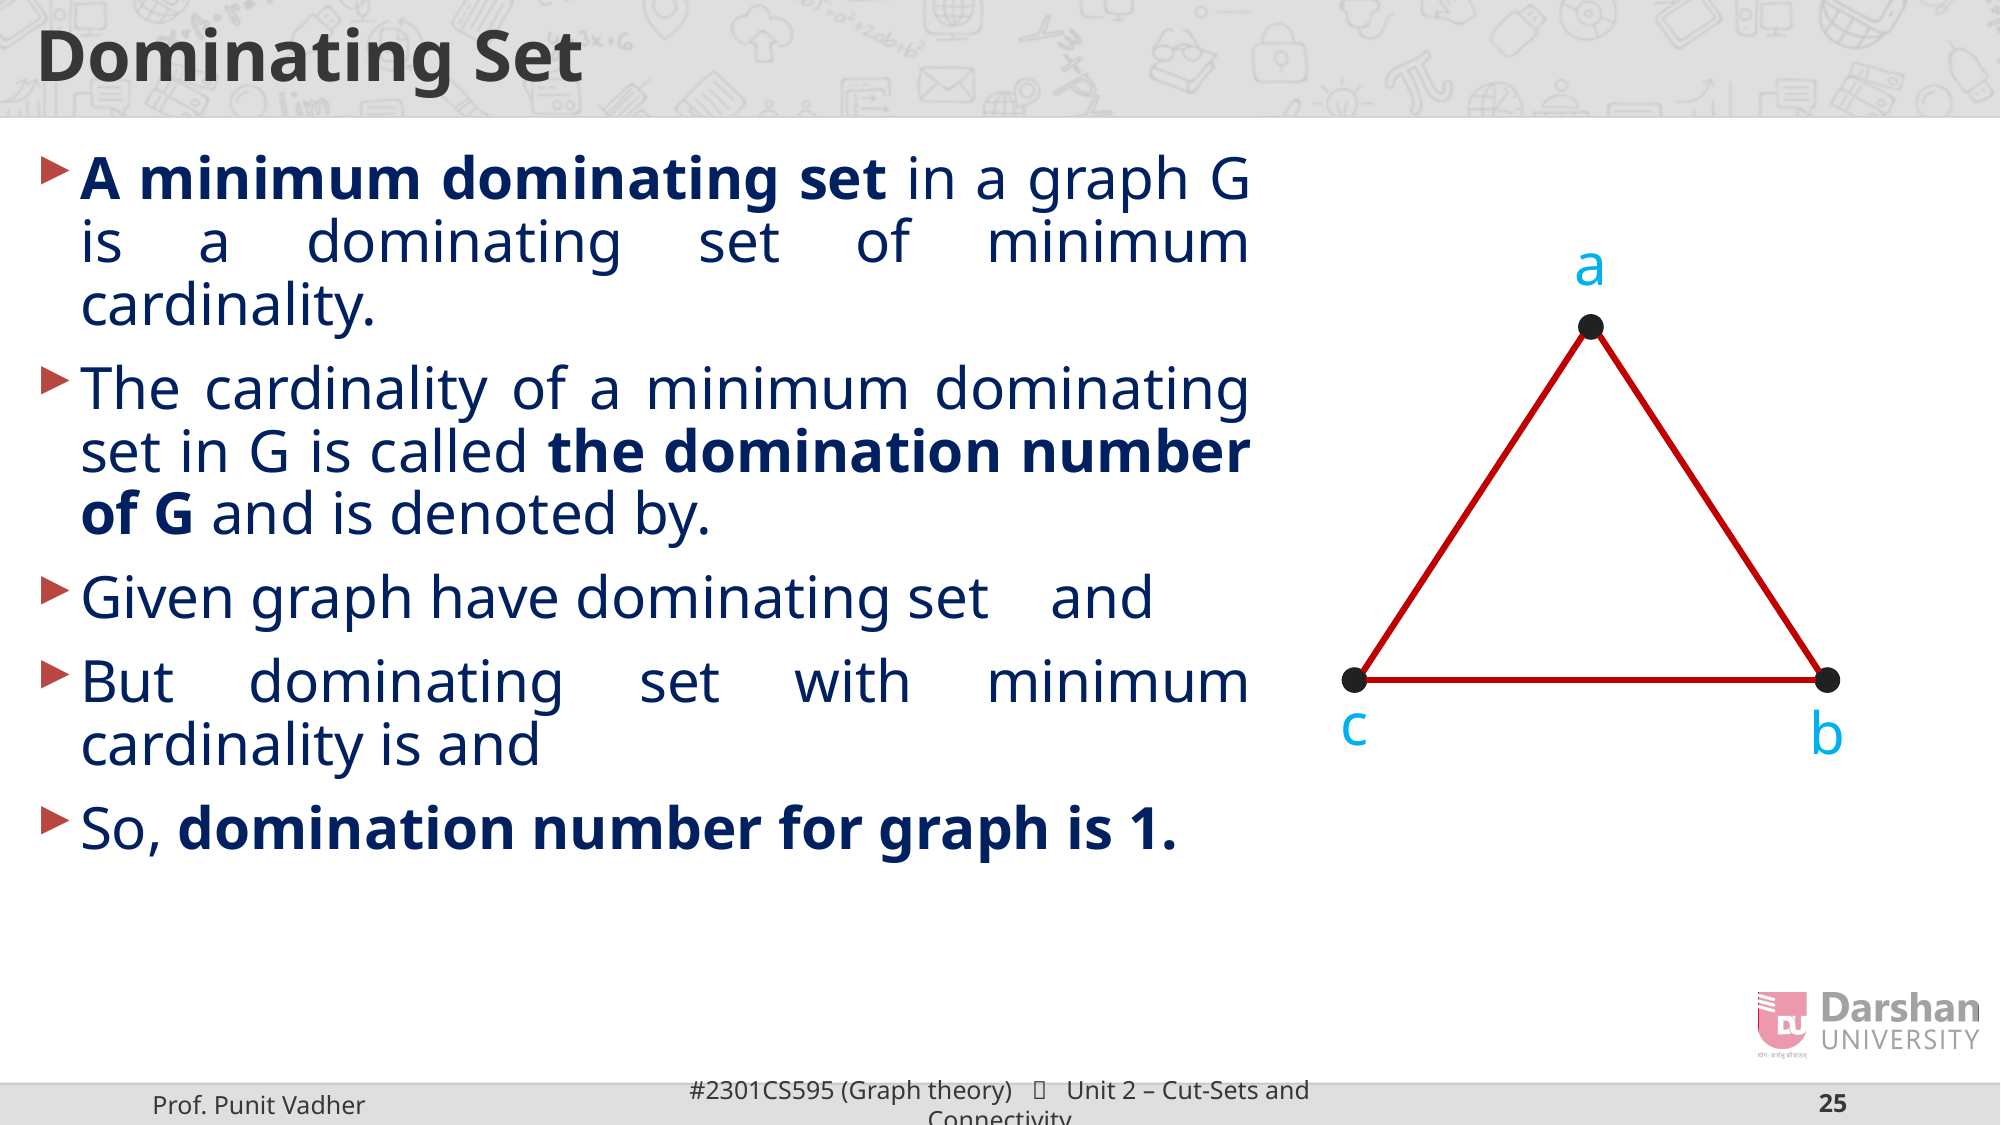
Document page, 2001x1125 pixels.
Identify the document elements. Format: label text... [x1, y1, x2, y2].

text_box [1362, 335, 1583, 672]
text_box c [1326, 680, 1384, 765]
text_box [1599, 335, 1819, 672]
text_box Give at least 2 dominating set for each of the following graphs [1758, 992, 1979, 1059]
text_box [1814, 667, 1841, 688]
text_box [1341, 667, 1367, 680]
text_box b [1794, 688, 1860, 774]
text_box a [1560, 220, 1622, 305]
title Dominating Set [0, 0, 2000, 117]
text_box [1578, 314, 1604, 340]
